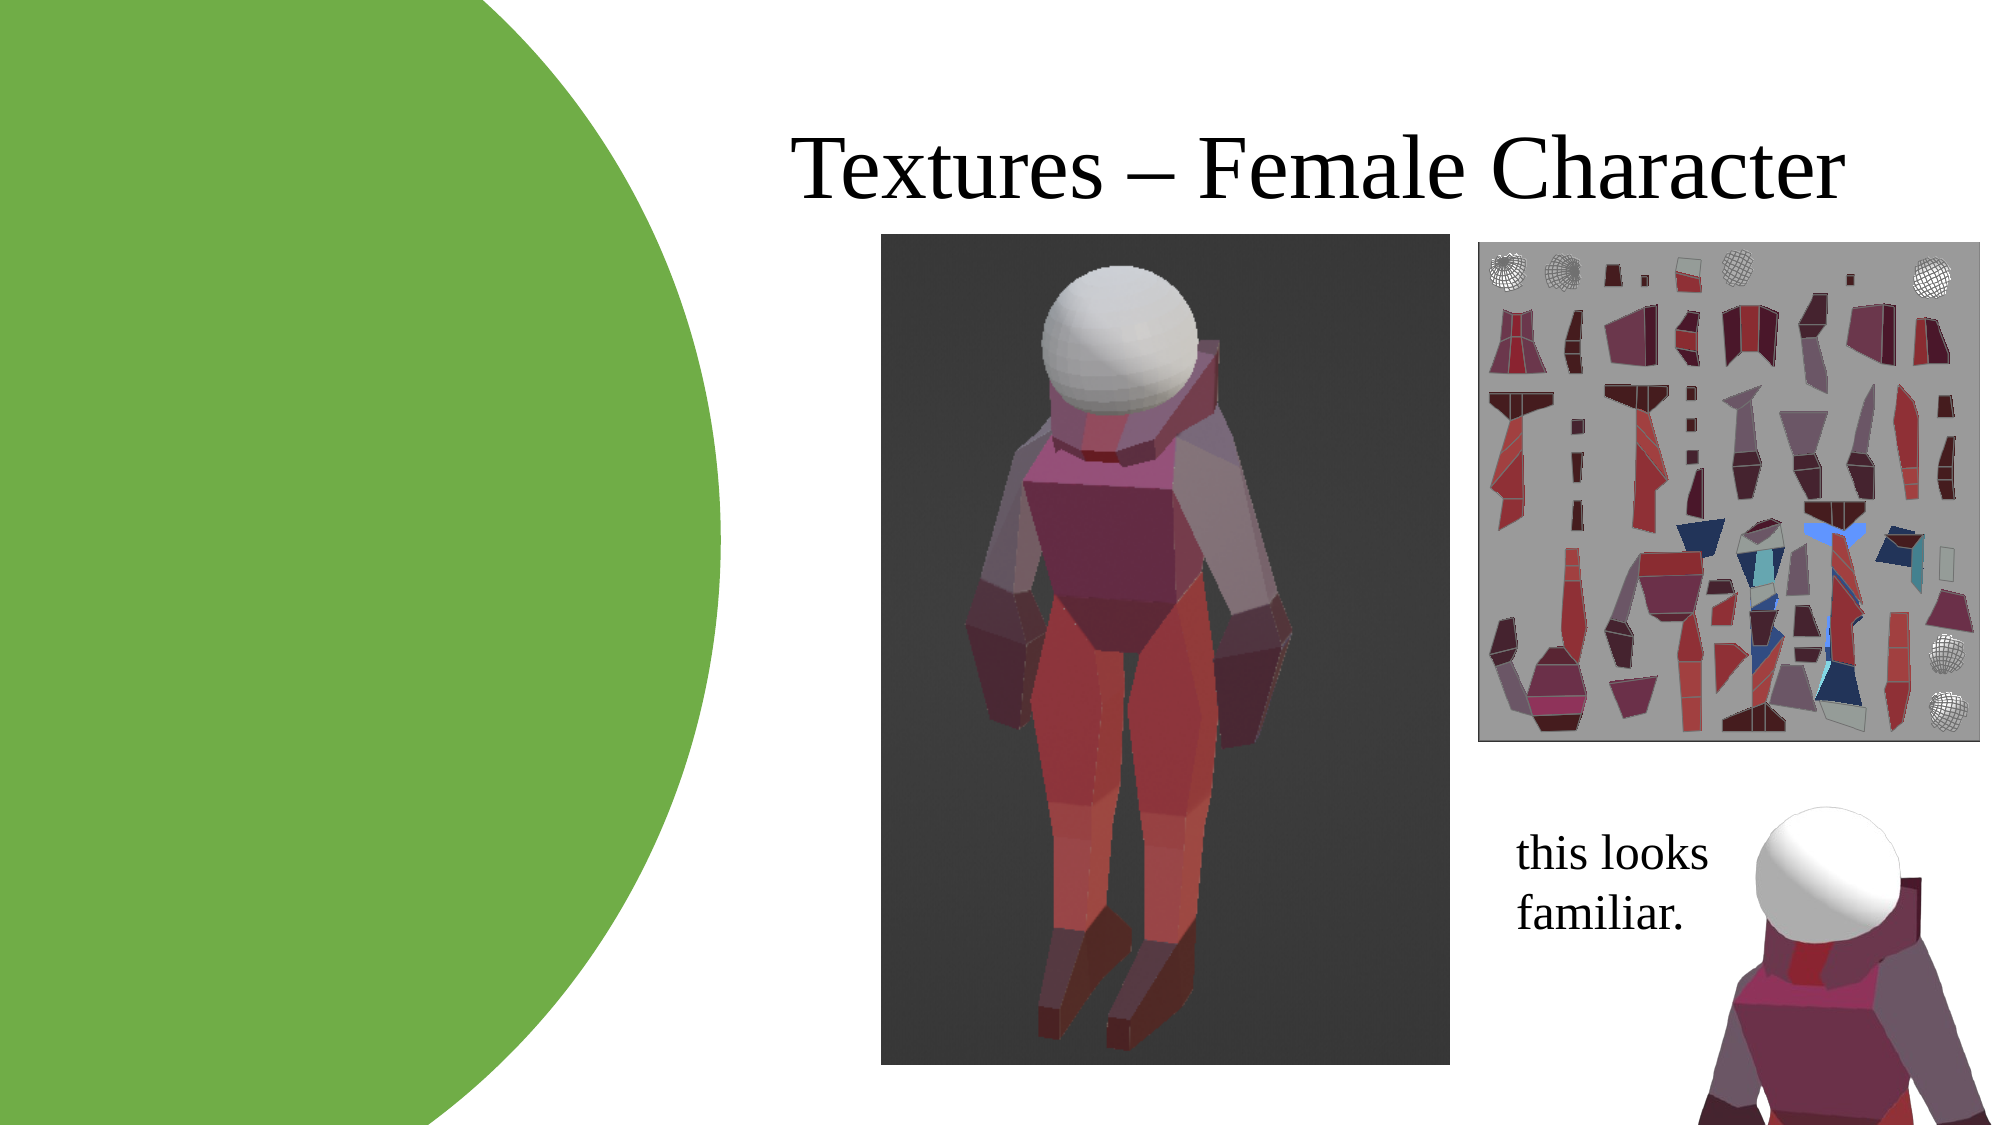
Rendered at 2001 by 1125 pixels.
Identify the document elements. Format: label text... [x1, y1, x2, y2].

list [1477, 242, 1980, 742]
picture [1627, 759, 2000, 1125]
title Textures – Female Character [543, 59, 1863, 278]
text_box this looks familiar. [1501, 811, 1627, 947]
text_box [0, 0, 722, 1125]
picture [881, 234, 1450, 1065]
